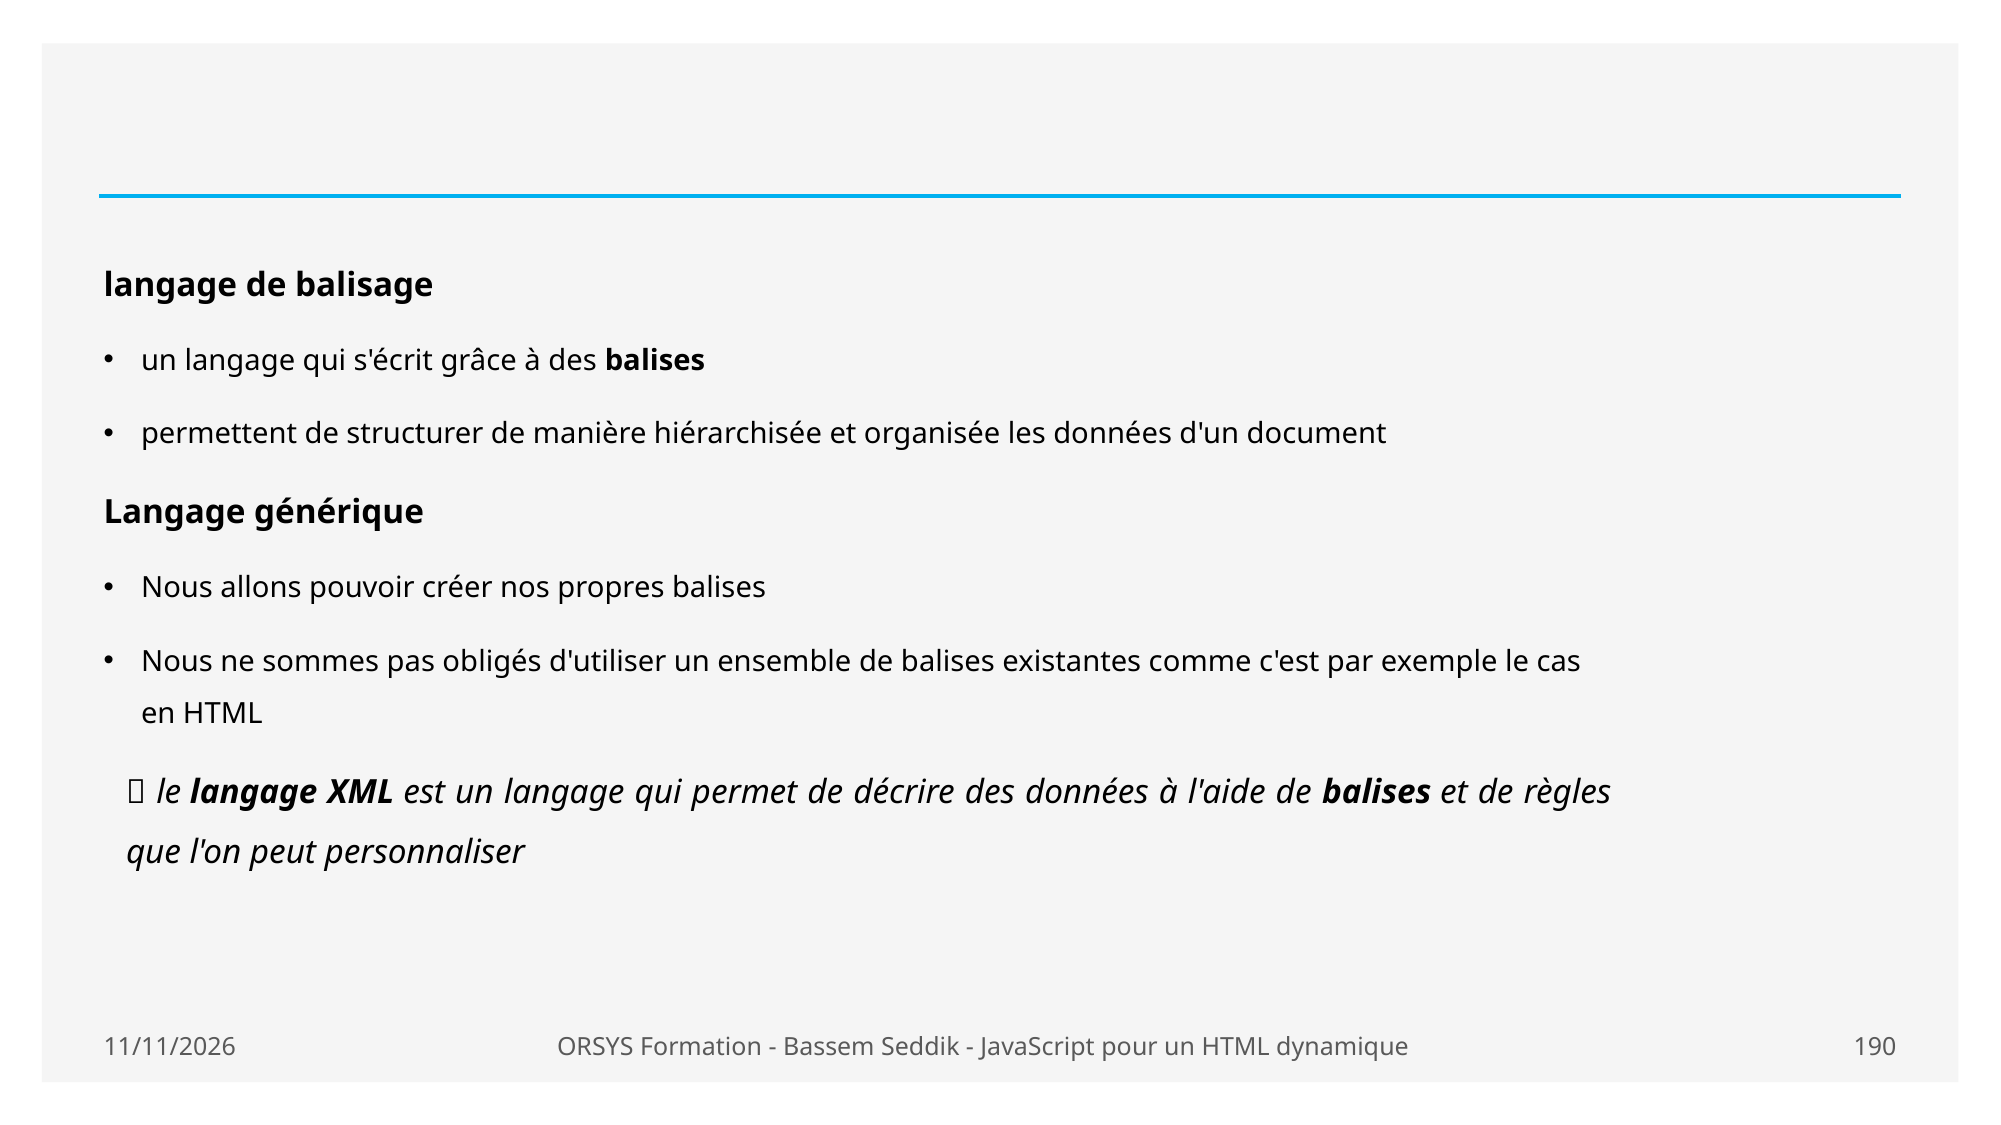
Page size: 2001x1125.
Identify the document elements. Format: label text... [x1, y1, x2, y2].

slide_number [88, 1017, 341, 1078]
slide_number 190 [1626, 1017, 1912, 1078]
footer ORSYS Formation - Bassem Seddik - JavaScript pour un HTML dynamique [341, 1017, 1626, 1078]
list langage de balisage un langage qui s'écrit grâce à des balises permettent de structurer de manière hiérarchisée et organisée les données d'un document Langage générique Nous allons pouvoir créer nos propres balises Nous ne sommes pas obligés d'utiliser un ensemble de balises existantes comme c'est par exemple le cas en HTML  le langage XML est un langage qui permet de décrire des données à l'aide de balises et de règles que l'on peut personnaliser [88, 235, 1627, 982]
